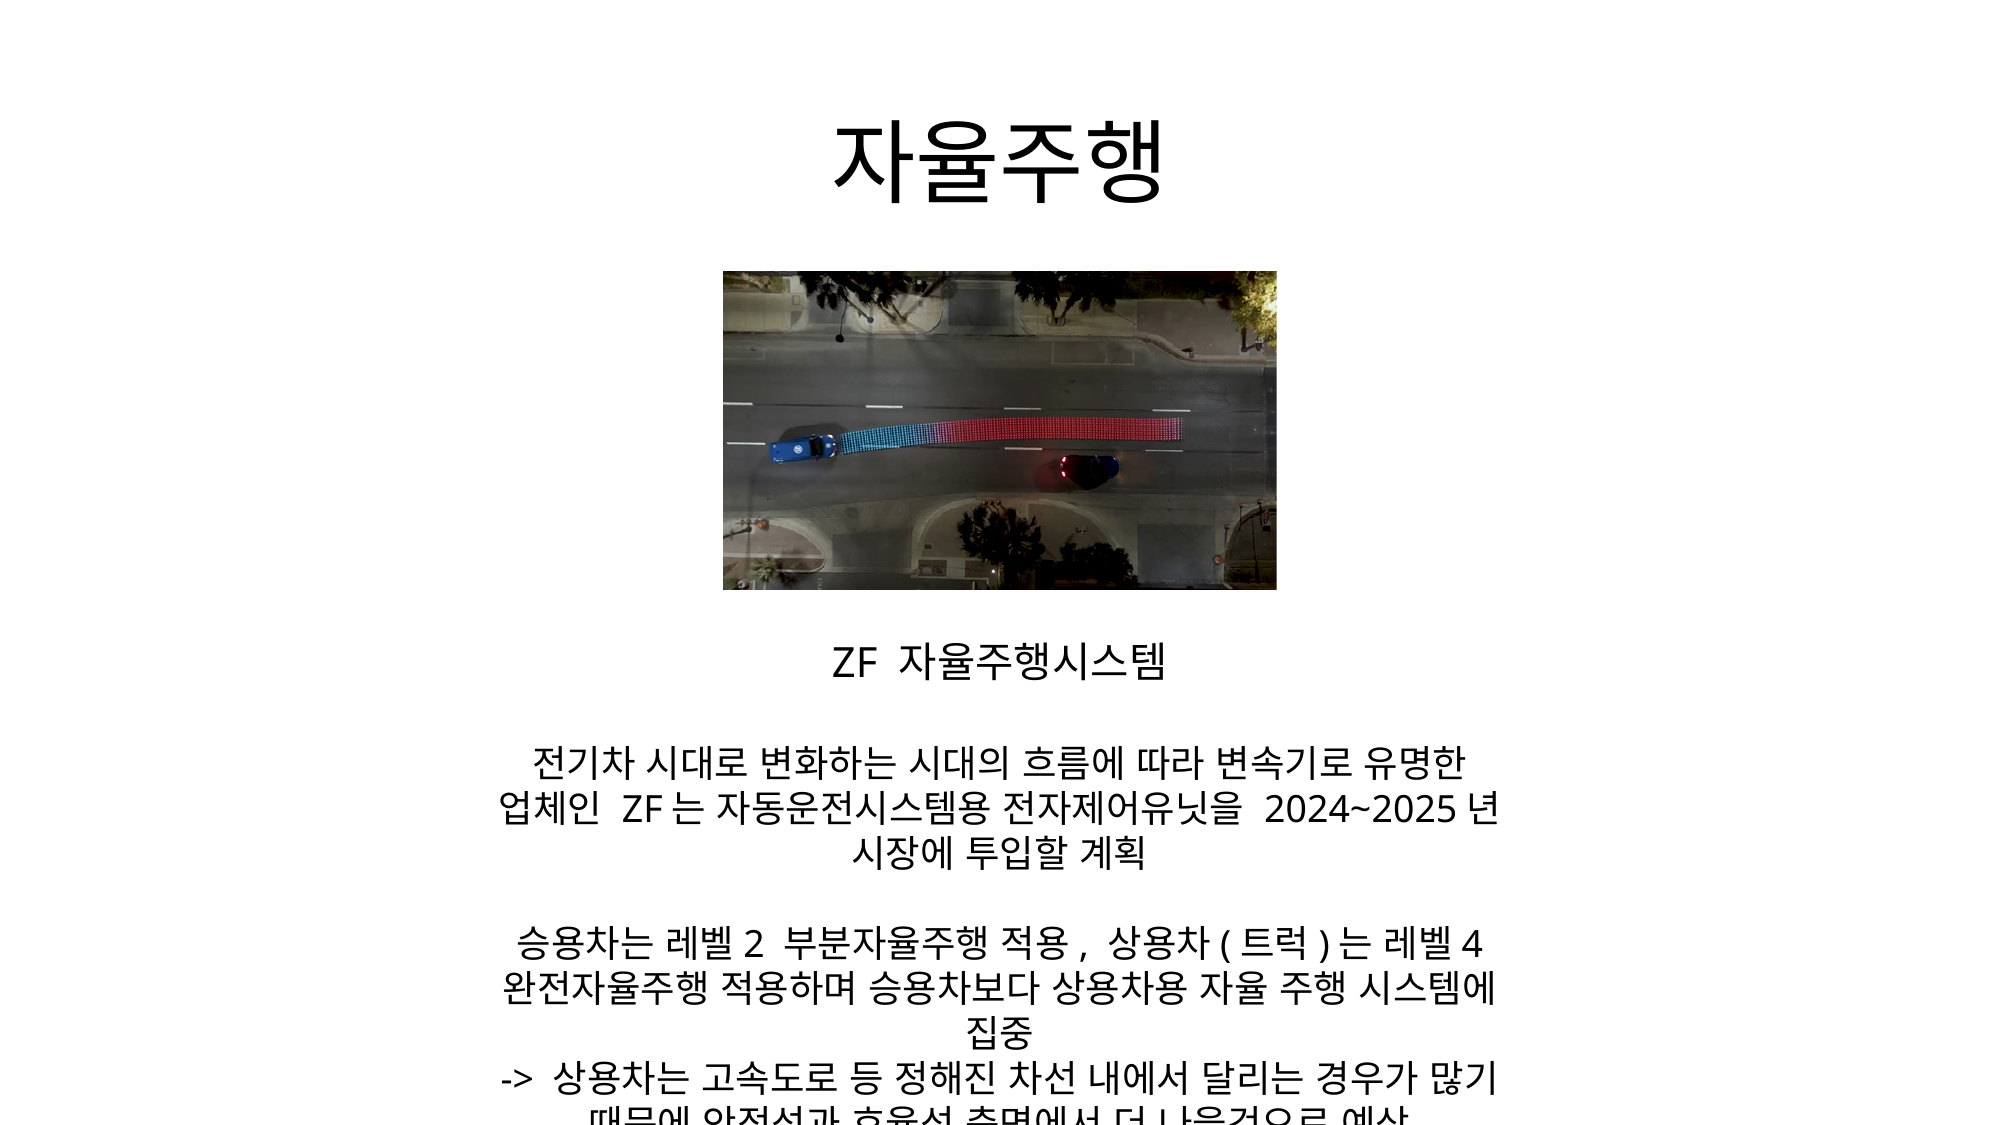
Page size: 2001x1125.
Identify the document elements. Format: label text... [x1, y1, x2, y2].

picture [723, 271, 1277, 590]
text_box 전기차 시대로 변화하는 시대의 흐름에 따라 변속기로 유명한 업체인 ZF는 자동운전시스템용 전자제어유닛을 2024~2025년 시장에 투입할 계획 승용차는 레벨2 부분자율주행 적용, 상용차(트럭)는 레벨4 완전자율주행 적용하며 승용차보다 상용차용 자율 주행 시스템에 집중 -> 상용차는 고속도로 등 정해진 차선 내에서 달리는 경우가 많기 때문에 안정성과 효율성 측면에서 더 나을것으로 예상 [463, 732, 1537, 1125]
text_box 자율주행 [816, 97, 1184, 222]
text_box ZF 자율주행시스템 [817, 628, 1183, 694]
